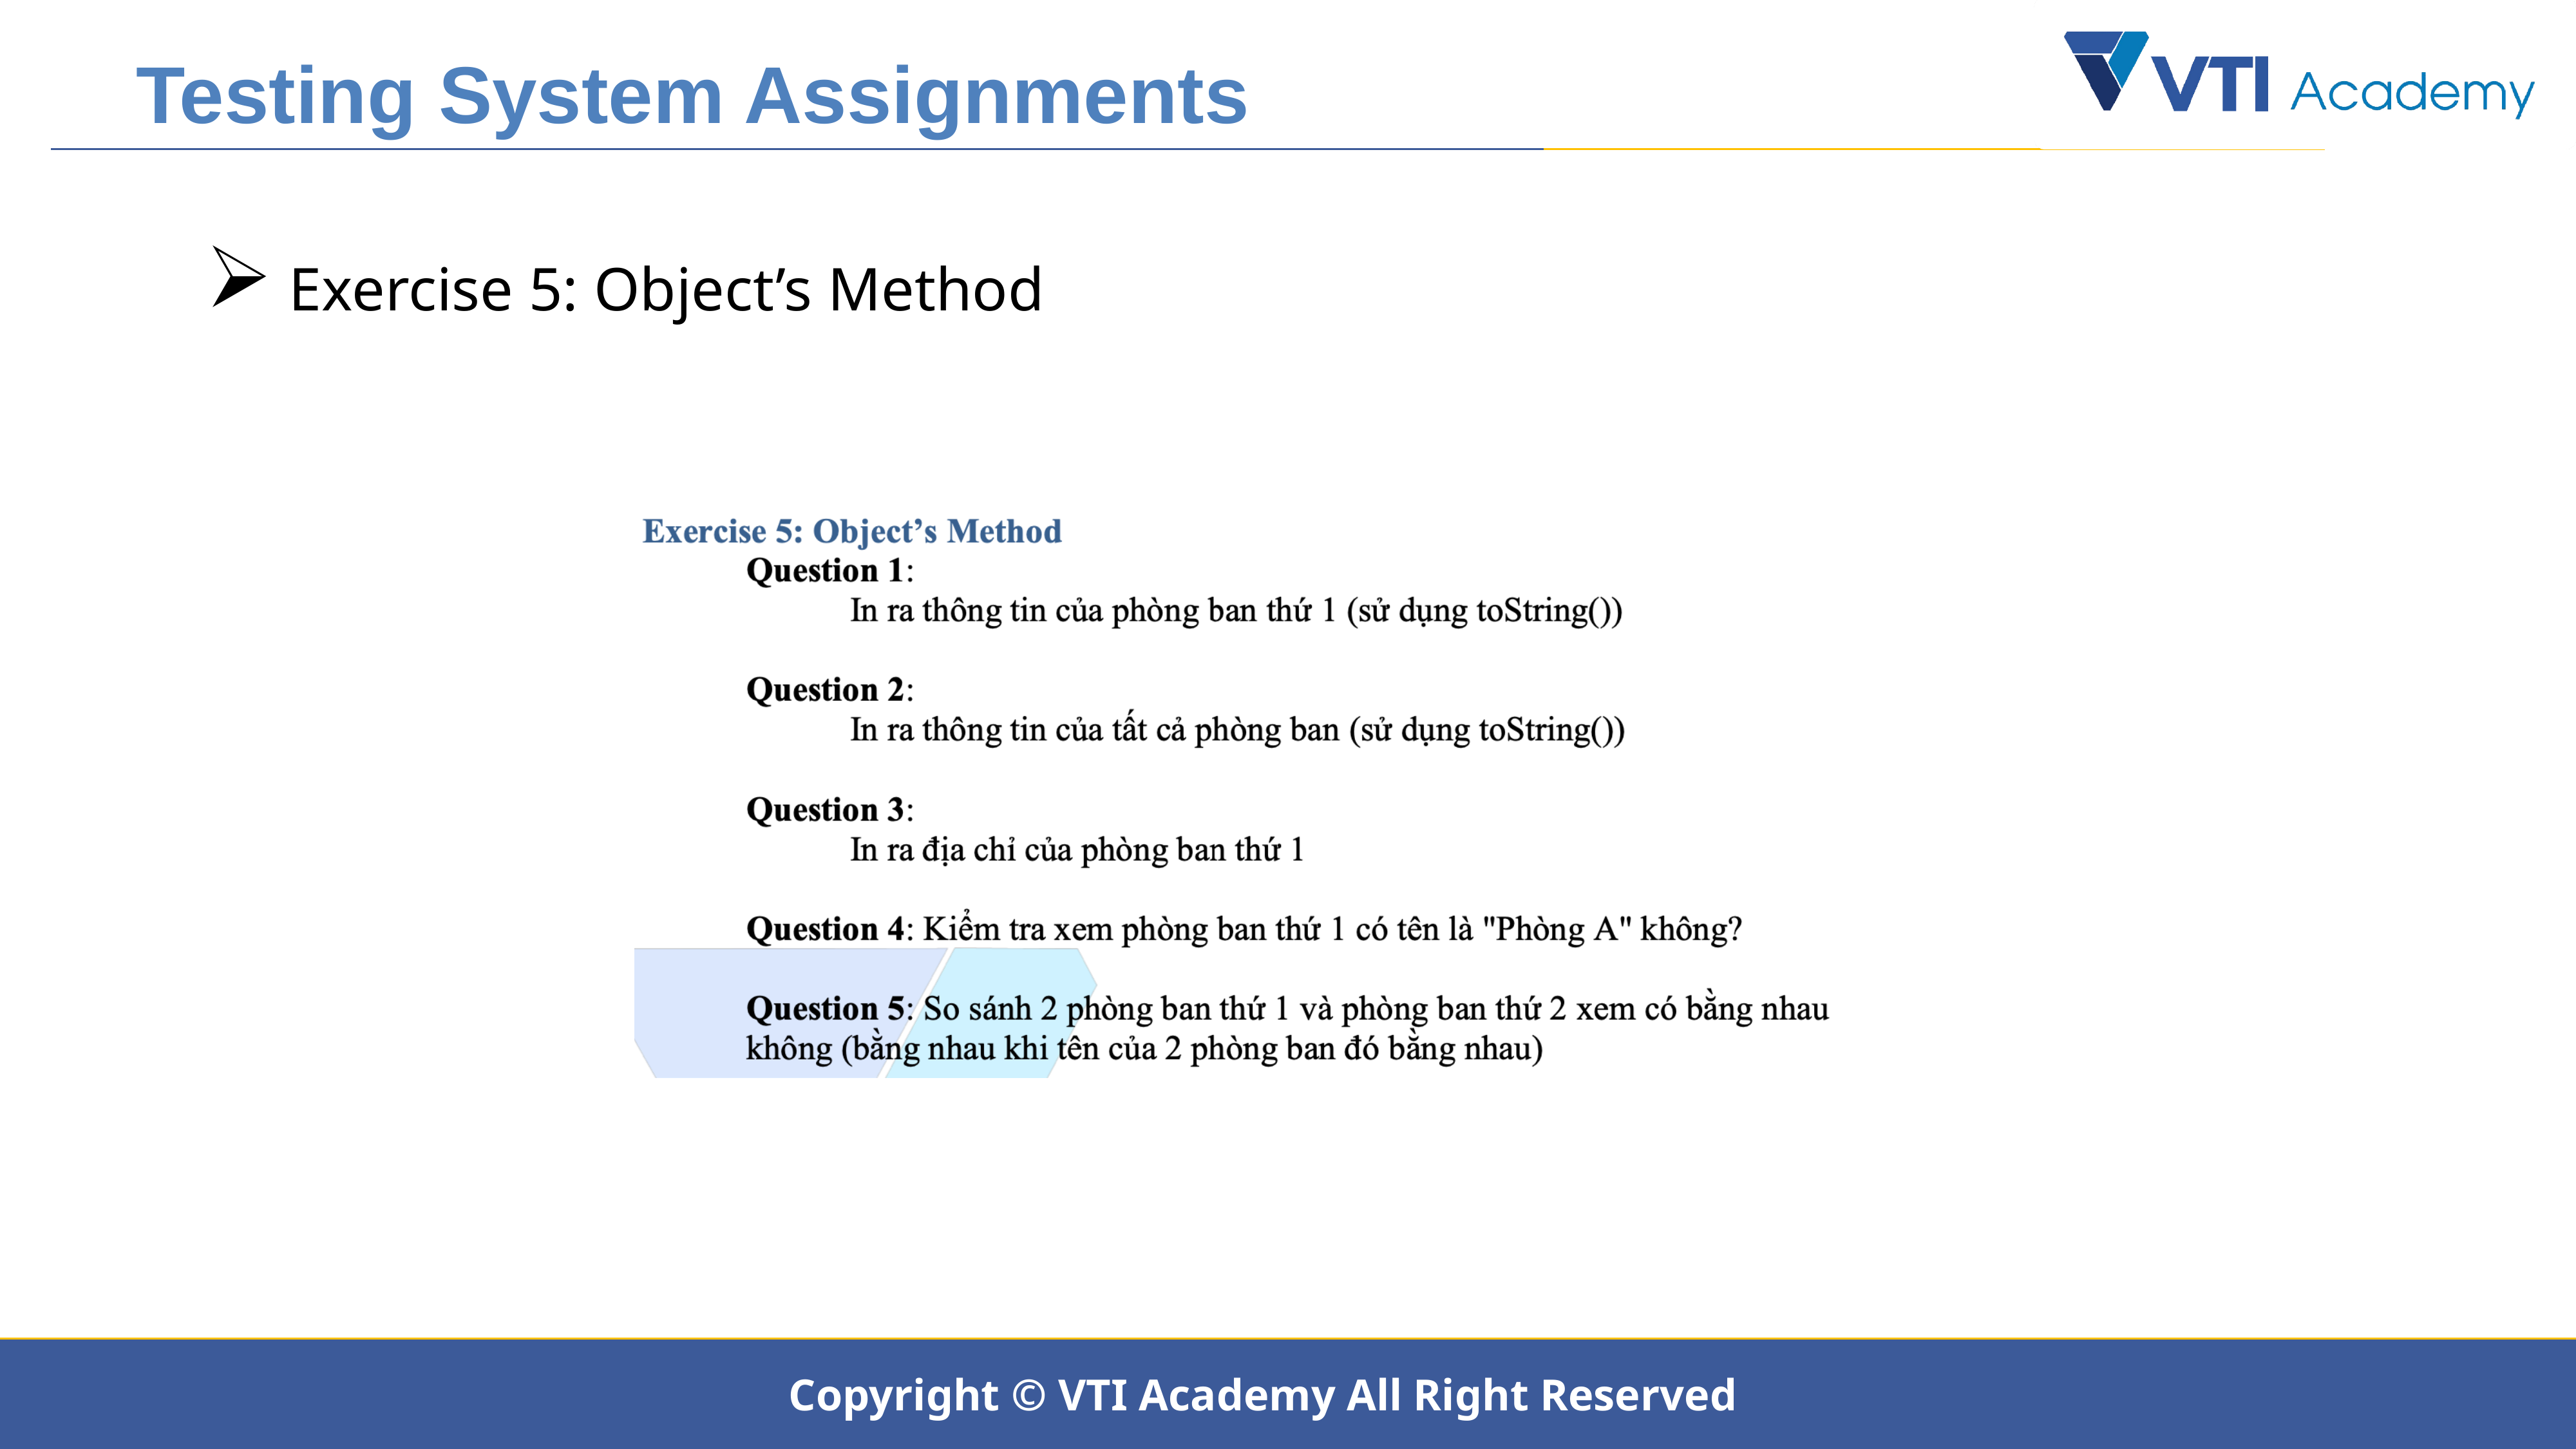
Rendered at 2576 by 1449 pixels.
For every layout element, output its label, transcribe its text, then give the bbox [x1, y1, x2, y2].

text_box Exercise 5: Object’s Method [196, 246, 1538, 377]
picture [634, 503, 1836, 1079]
text_box Testing System Assignments [126, 60, 1356, 122]
picture [2034, 0, 2576, 149]
